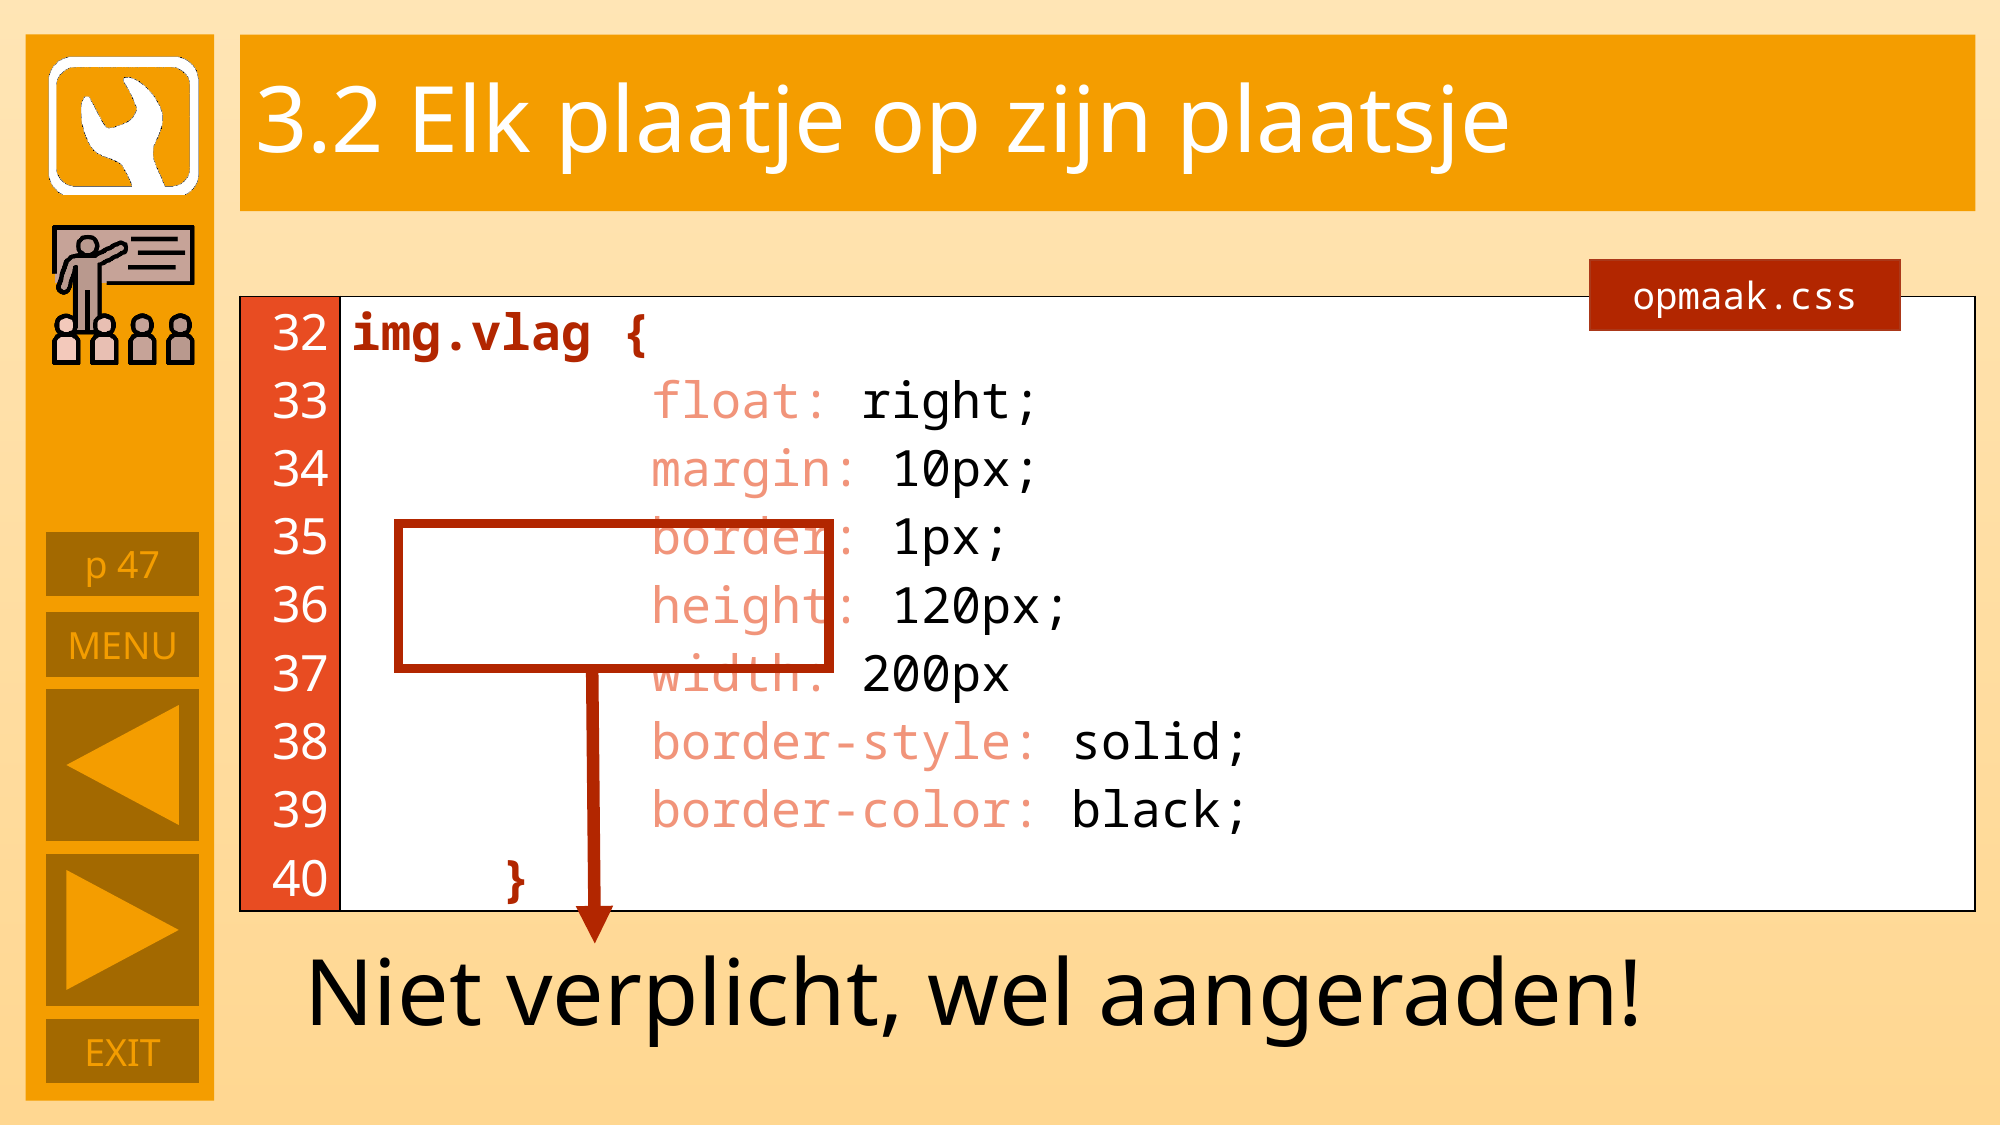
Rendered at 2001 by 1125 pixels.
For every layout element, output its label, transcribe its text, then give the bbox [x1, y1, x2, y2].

text_box EXIT [0, 193, 25, 199]
table_header [1976, 352, 2000, 360]
picture [47, 220, 198, 369]
text_box EXIT [0, 172, 25, 176]
text_box EXIT [1976, 172, 2000, 176]
text_box [25, 33, 215, 1102]
table_header [215, 766, 239, 773]
text_box [65, 868, 181, 992]
text_box MENU [46, 612, 199, 677]
text_box EXIT [215, 193, 240, 199]
text_box [397, 522, 830, 670]
text_box [46, 689, 199, 841]
table_header [0, 352, 25, 360]
text_box p 47 [46, 532, 199, 596]
text_box opmaak.css [1589, 259, 1901, 331]
title 3.2 Elk plaatje op zijn plaatsje [240, 34, 1976, 212]
text_box EXIT [1976, 193, 2000, 199]
table_header [0, 766, 25, 773]
table_header [215, 352, 239, 360]
text_box EXIT [215, 172, 240, 176]
text_box [46, 854, 199, 1006]
table_header 32 33 34 35 36 37 38 39 40 [241, 297, 339, 910]
text_box Niet verplicht, wel aangeraden! [289, 926, 2000, 1052]
text_box [64, 703, 180, 827]
text_box EXIT [46, 1019, 199, 1083]
table_header img.vlag { float: right; margin: 10px; border: 1px; height: 120px; width: 200px border-style: solid; border-color: black; } [341, 297, 1974, 910]
picture [47, 55, 199, 195]
table_header [1976, 766, 2000, 773]
